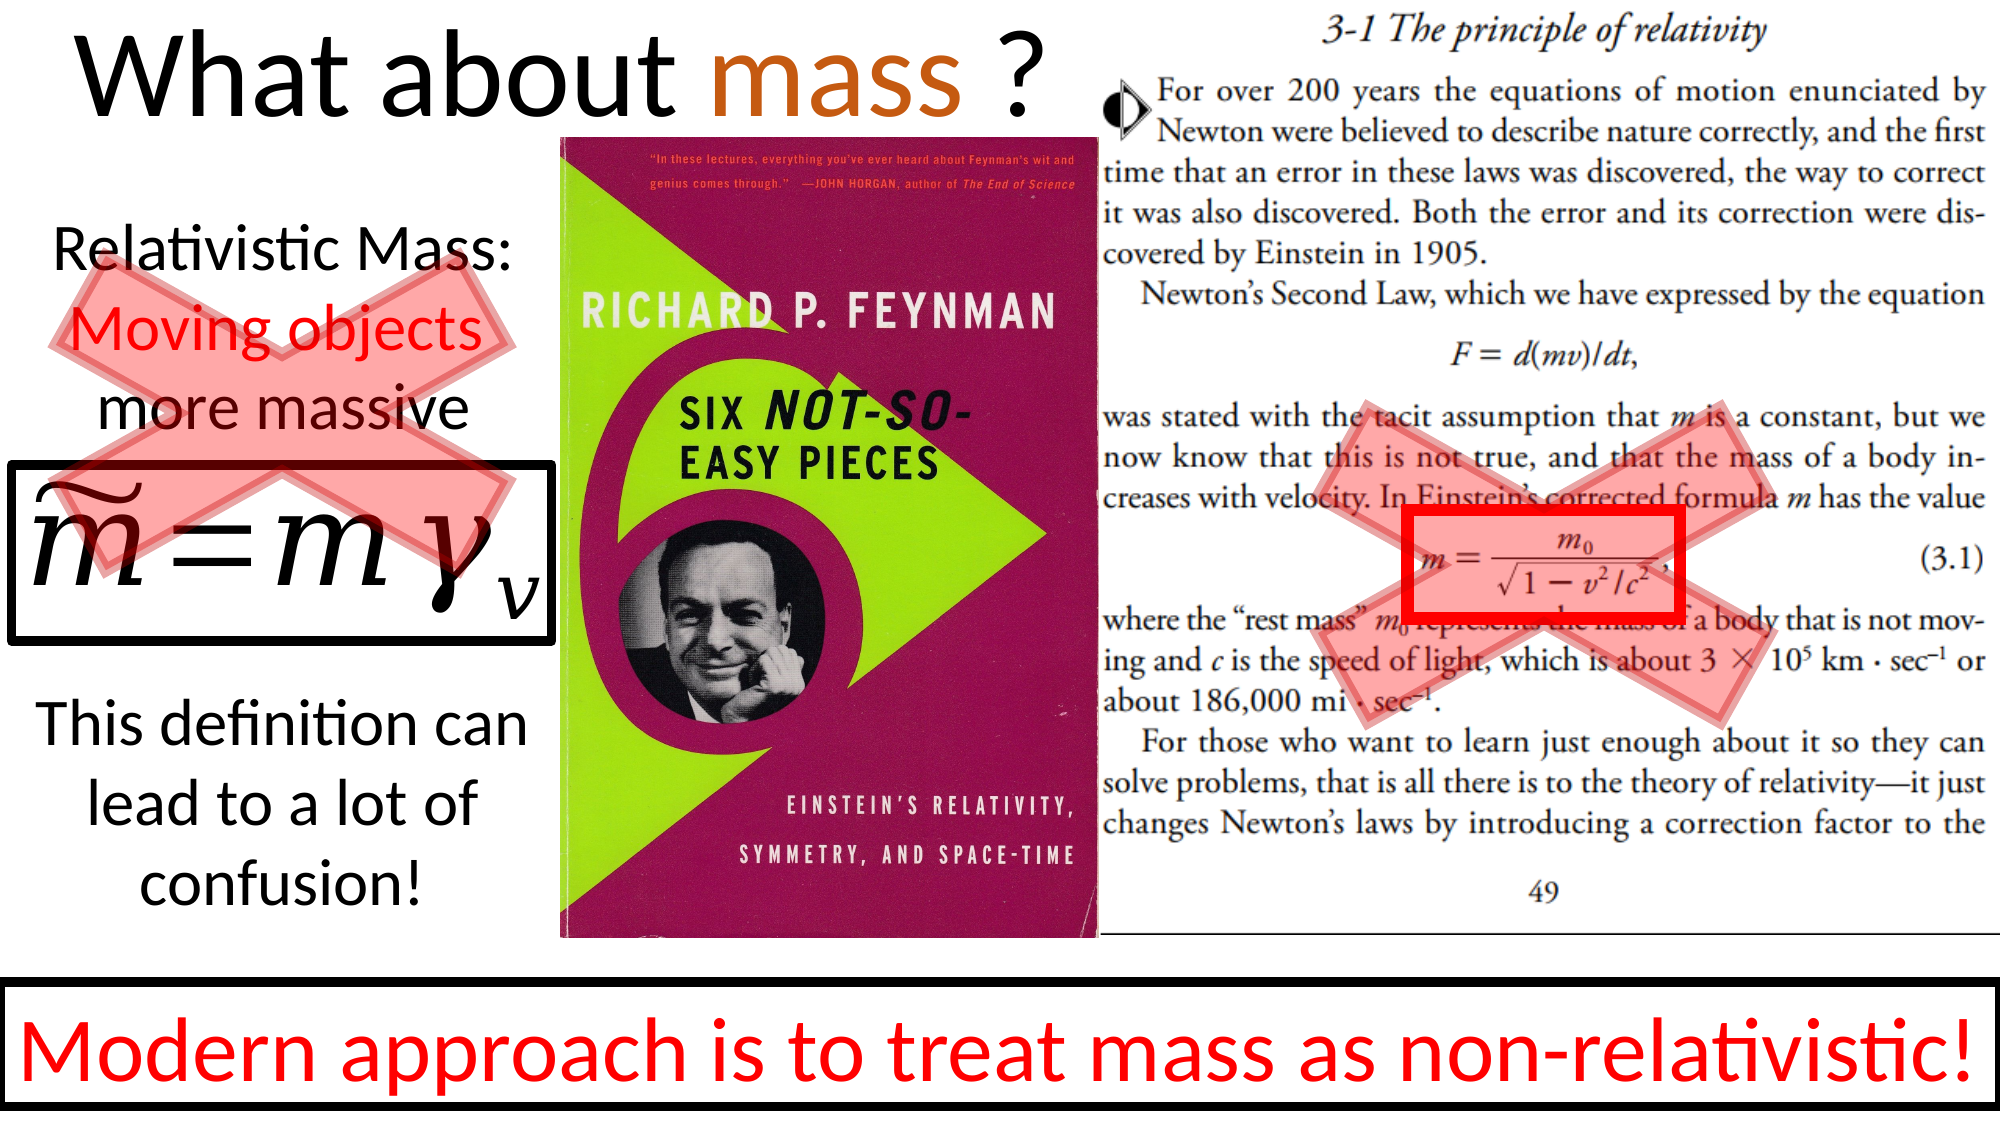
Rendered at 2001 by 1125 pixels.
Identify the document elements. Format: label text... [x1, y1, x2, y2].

picture [1100, 0, 2000, 935]
text_box This definition can lead to a lot of confusion! [9, 671, 557, 927]
picture [560, 137, 1099, 939]
text_box Modern approach is to treat mass as non-relativistic! [0, 982, 2000, 1107]
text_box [16, 196, 547, 637]
